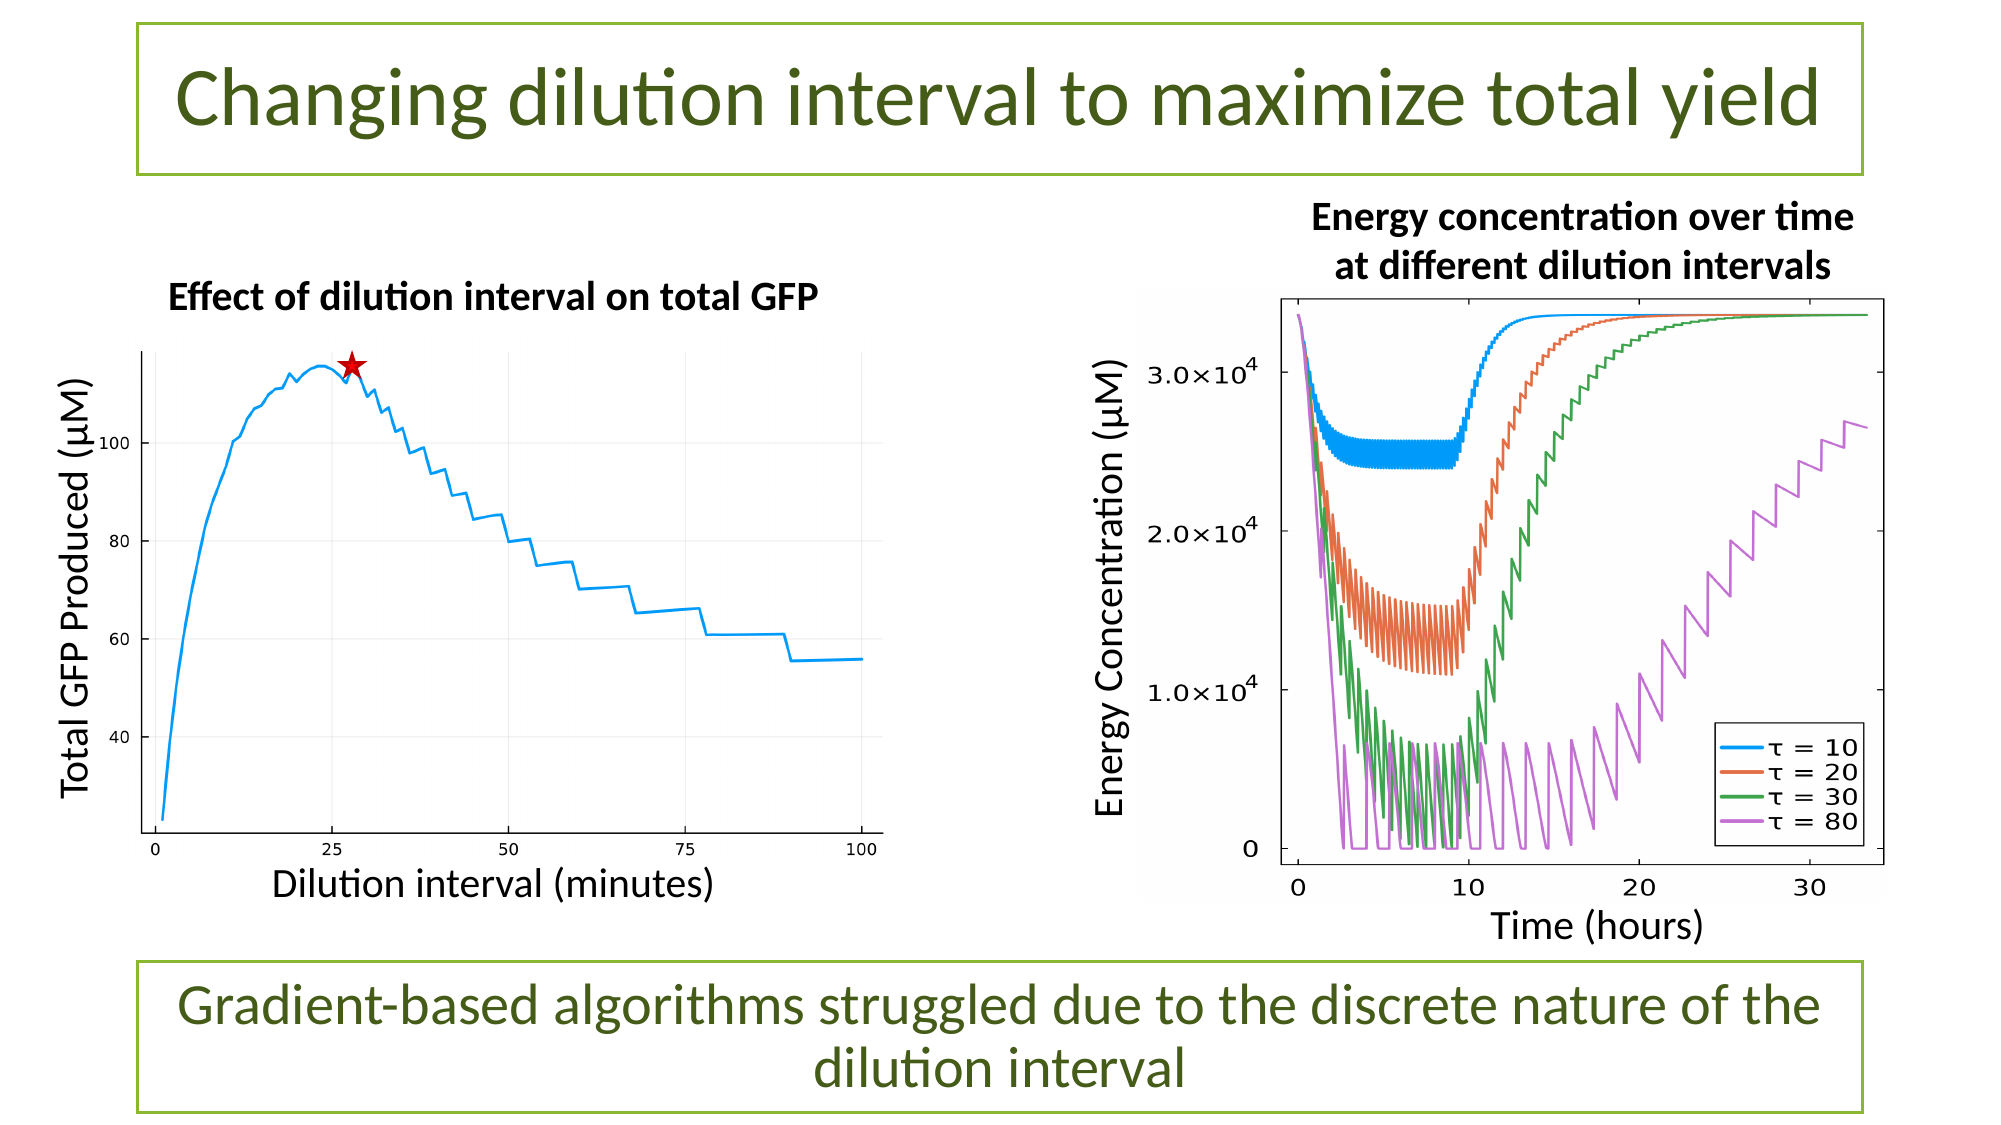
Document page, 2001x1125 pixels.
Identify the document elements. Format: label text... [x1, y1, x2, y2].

title Changing dilution interval to maximize total yield [136, 22, 1864, 176]
text_box Gradient-based algorithms struggled due to the discrete nature of the dilution interval [136, 960, 1864, 1114]
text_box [1072, 180, 2000, 957]
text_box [37, 226, 899, 950]
